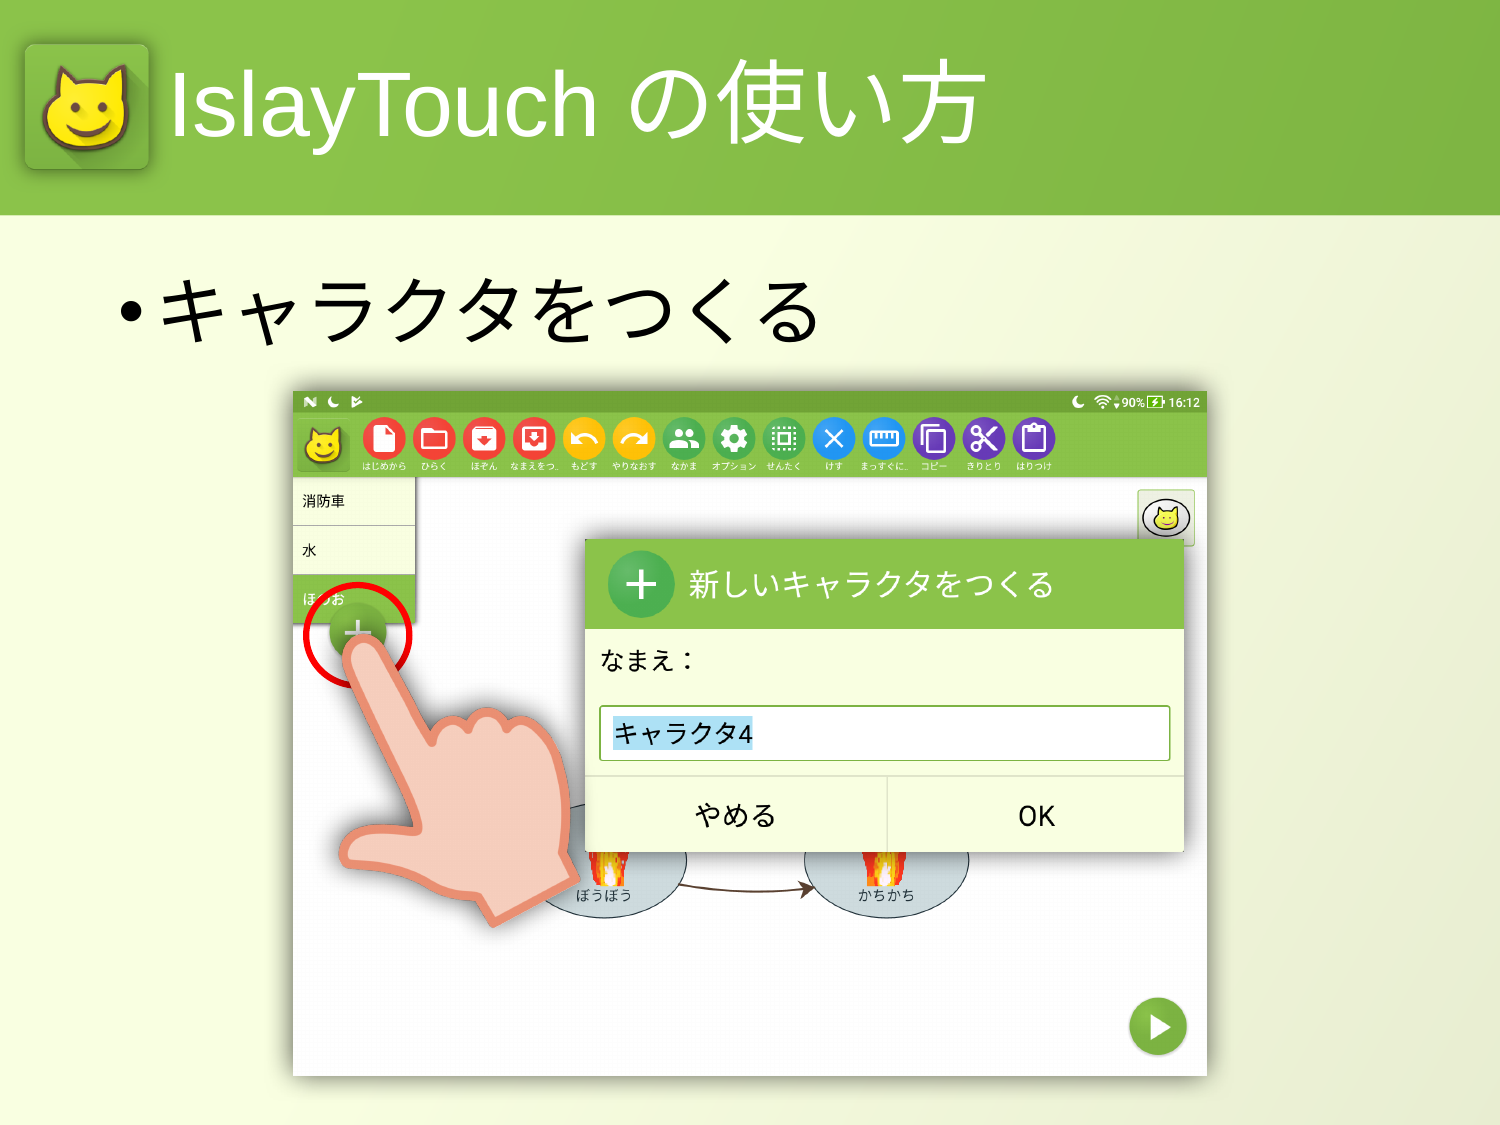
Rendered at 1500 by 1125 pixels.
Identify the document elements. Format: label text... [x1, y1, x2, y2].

text_box キャラクタをつくる [103, 267, 1397, 416]
text_box IslayTouchの使い方 [152, 35, 1447, 178]
picture [0, 0, 1500, 1125]
